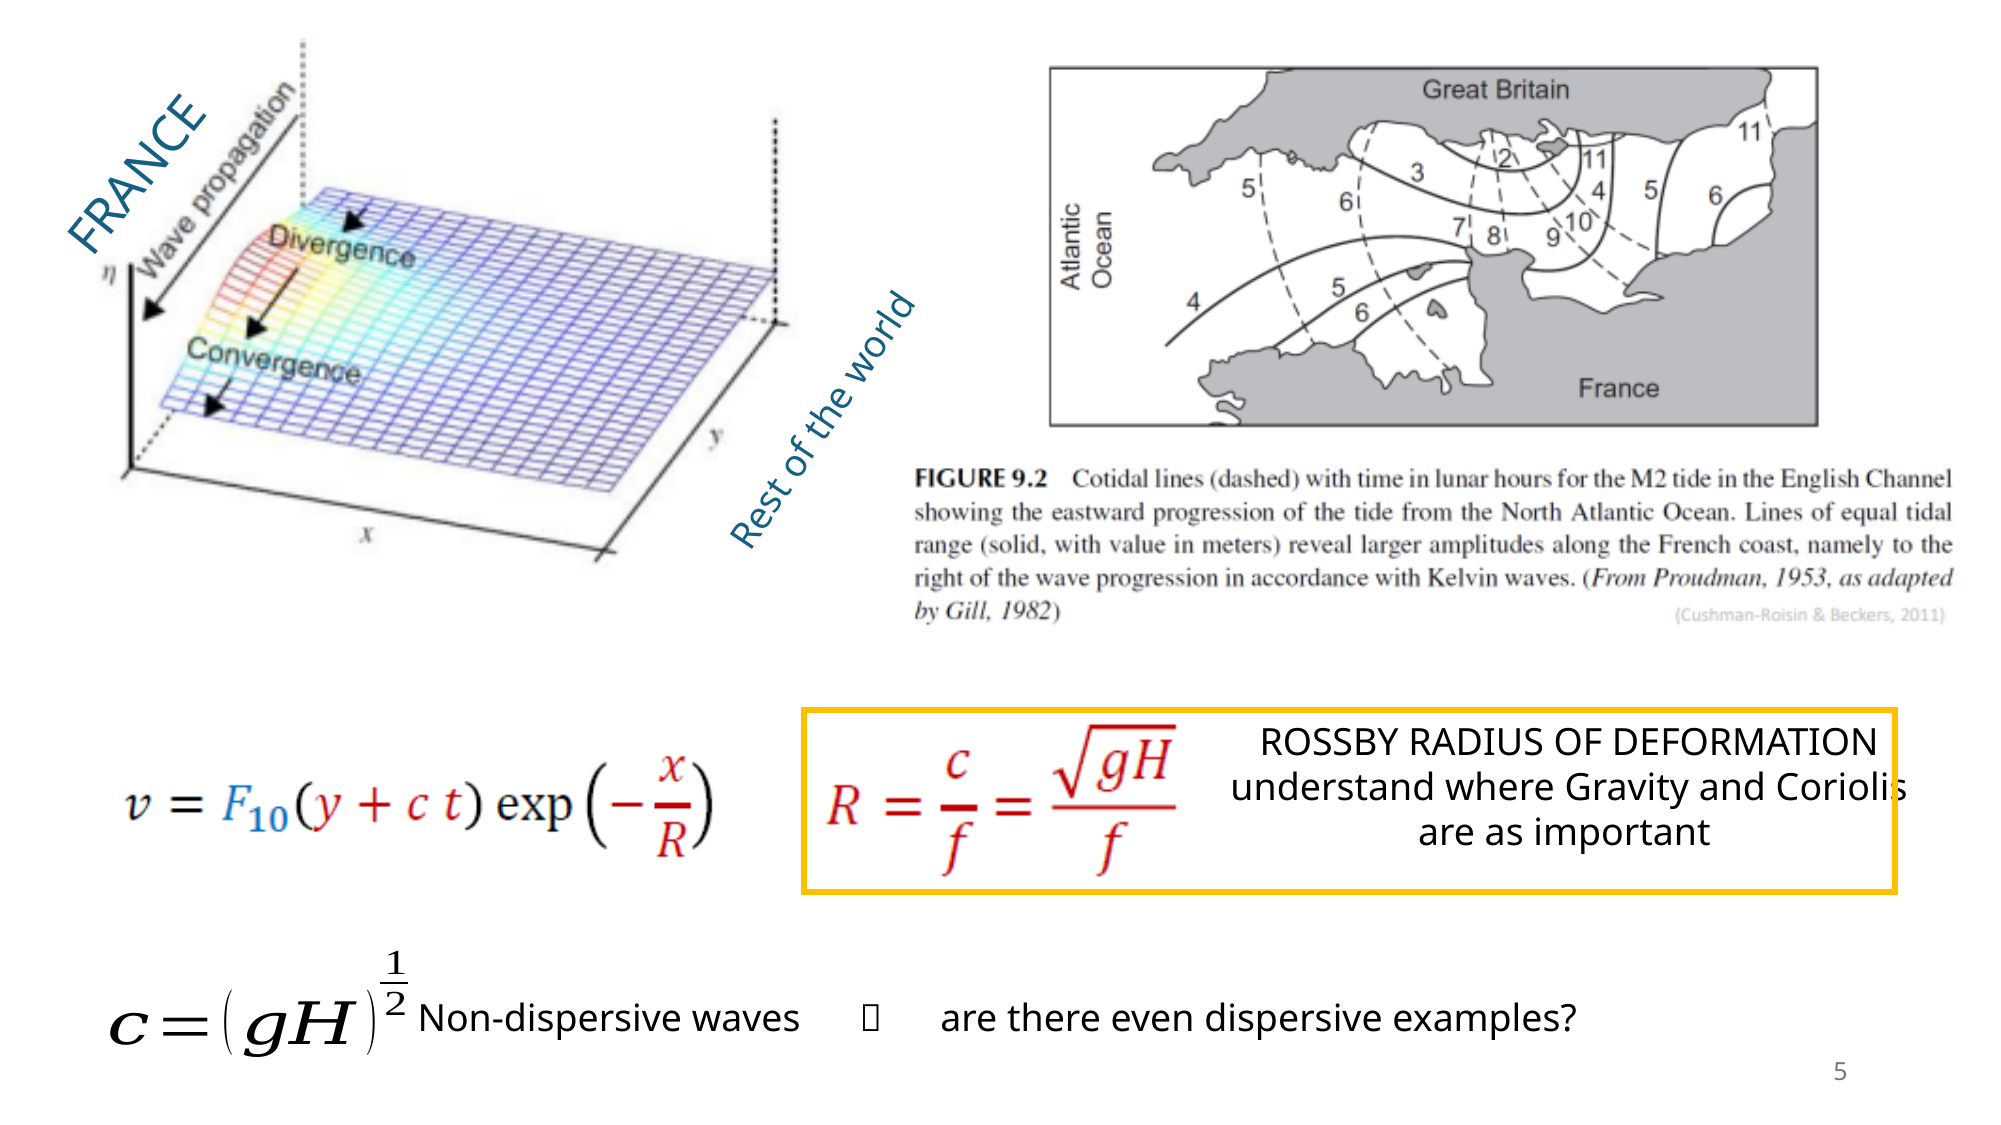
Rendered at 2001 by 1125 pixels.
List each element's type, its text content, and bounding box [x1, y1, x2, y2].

text_box Rest of the world [834, 266, 901, 455]
text_box Non-dispersive waves  are there even dispersive examples? [402, 986, 1593, 1047]
text_box [802, 709, 1897, 894]
slide_number 5 [1412, 1042, 1863, 1103]
picture [901, 37, 1980, 643]
text_box ROSSBY RADIUS OF DEFORMATION understand where Gravity and Coriolis are as important [1897, 710, 1923, 861]
picture [20, 37, 834, 576]
picture [104, 751, 720, 863]
picture [803, 709, 1197, 881]
